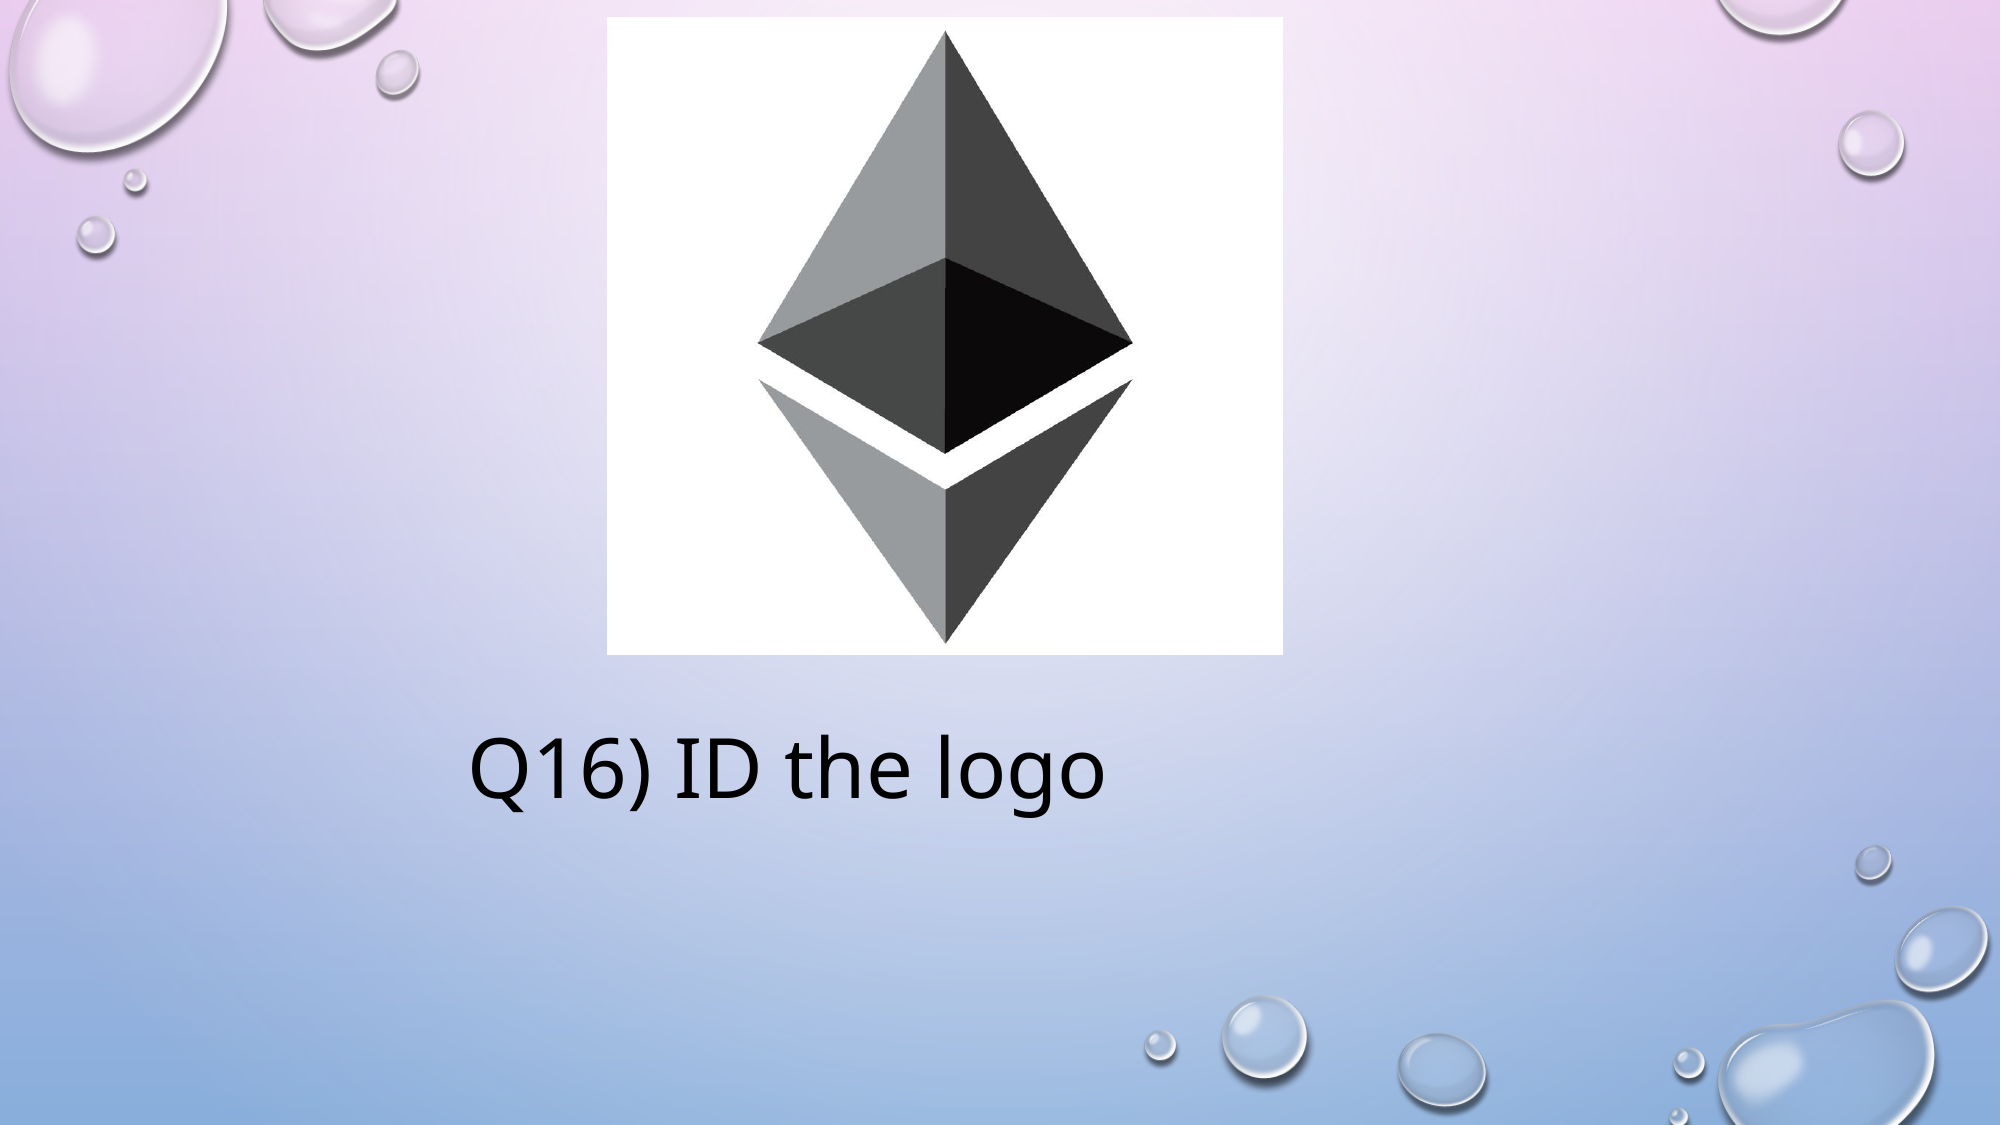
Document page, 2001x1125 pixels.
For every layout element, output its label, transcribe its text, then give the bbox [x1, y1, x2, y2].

text_box Q16) ID the logo [452, 707, 1796, 823]
picture [0, 0, 2000, 1125]
